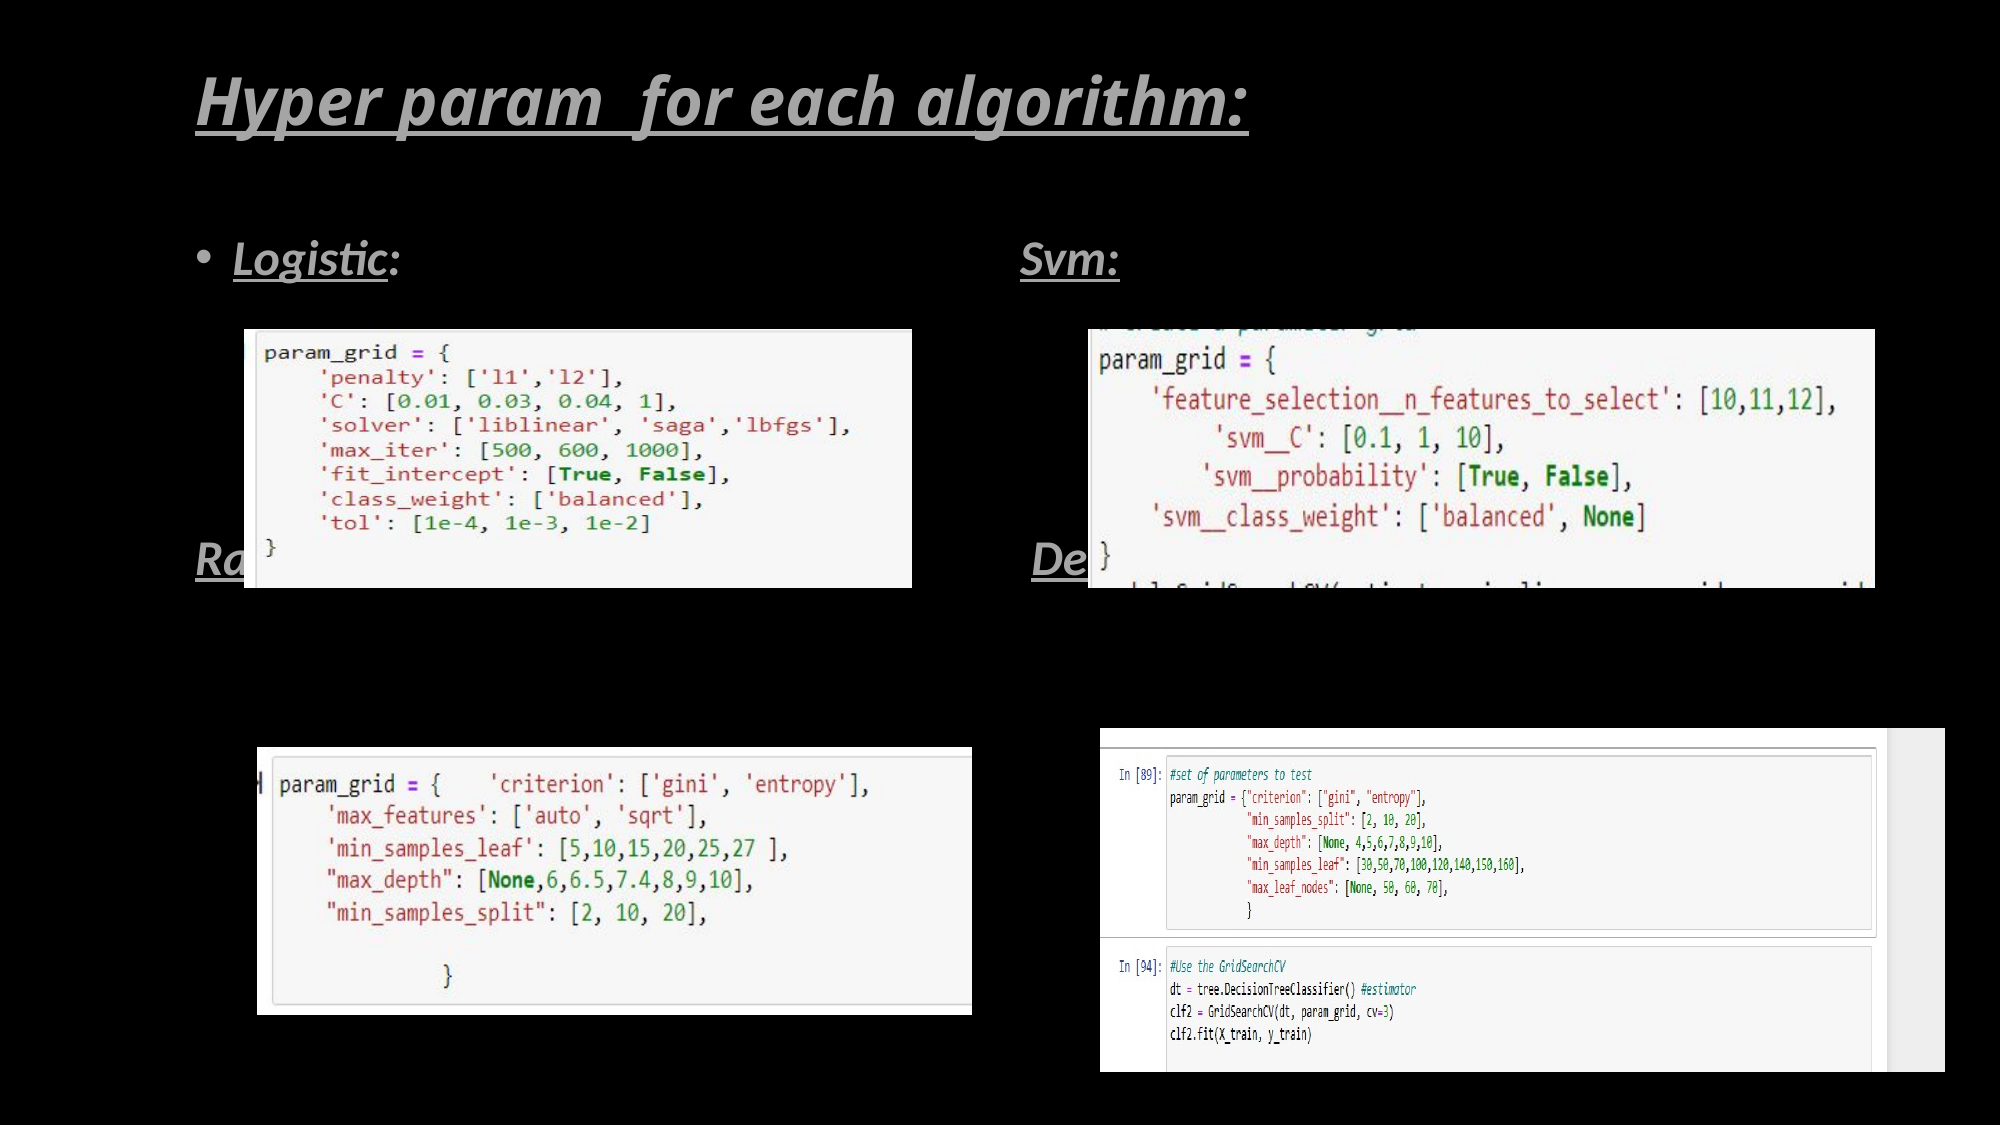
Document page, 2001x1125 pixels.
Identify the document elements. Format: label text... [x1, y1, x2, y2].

list Logistic: Svm: Random forest: Decision tree: [180, 224, 1830, 963]
picture [1088, 329, 1875, 588]
title Hyper param for each algorithm: [180, 47, 1830, 162]
picture [257, 747, 972, 1015]
picture [1100, 728, 1945, 1072]
picture [244, 329, 912, 588]
